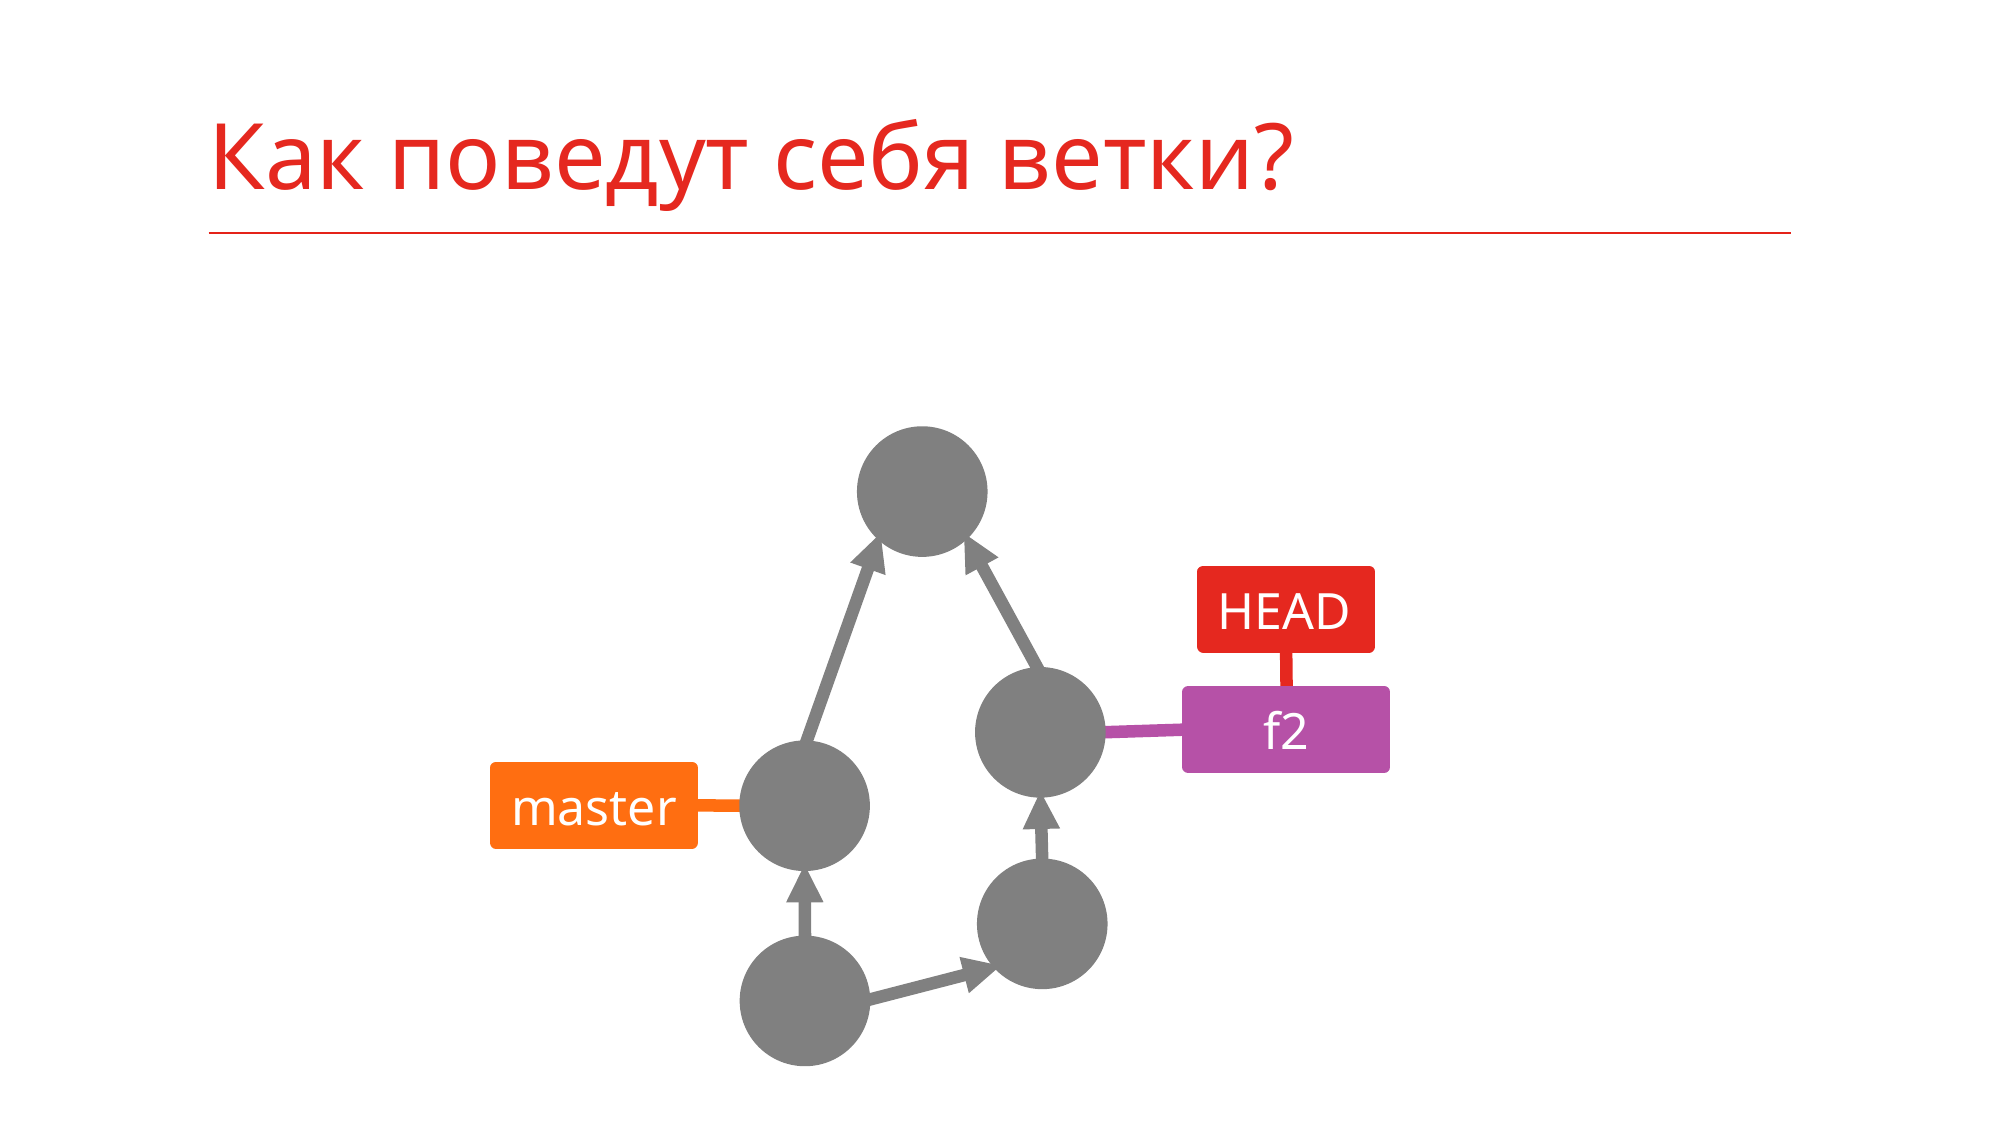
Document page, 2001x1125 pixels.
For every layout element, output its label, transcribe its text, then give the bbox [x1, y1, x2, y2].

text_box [963, 533, 1041, 674]
text_box [745, 746, 864, 865]
text_box master [496, 767, 692, 843]
text_box [745, 942, 864, 1060]
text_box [1099, 729, 1189, 733]
text_box [983, 865, 1102, 983]
text_box HEAD [1203, 571, 1369, 647]
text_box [804, 533, 881, 747]
title Как поведут себя ветки? [208, 54, 1792, 232]
text_box f2 [1188, 692, 1384, 767]
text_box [863, 965, 1001, 1002]
text_box [981, 673, 1100, 792]
text_box [863, 432, 982, 551]
